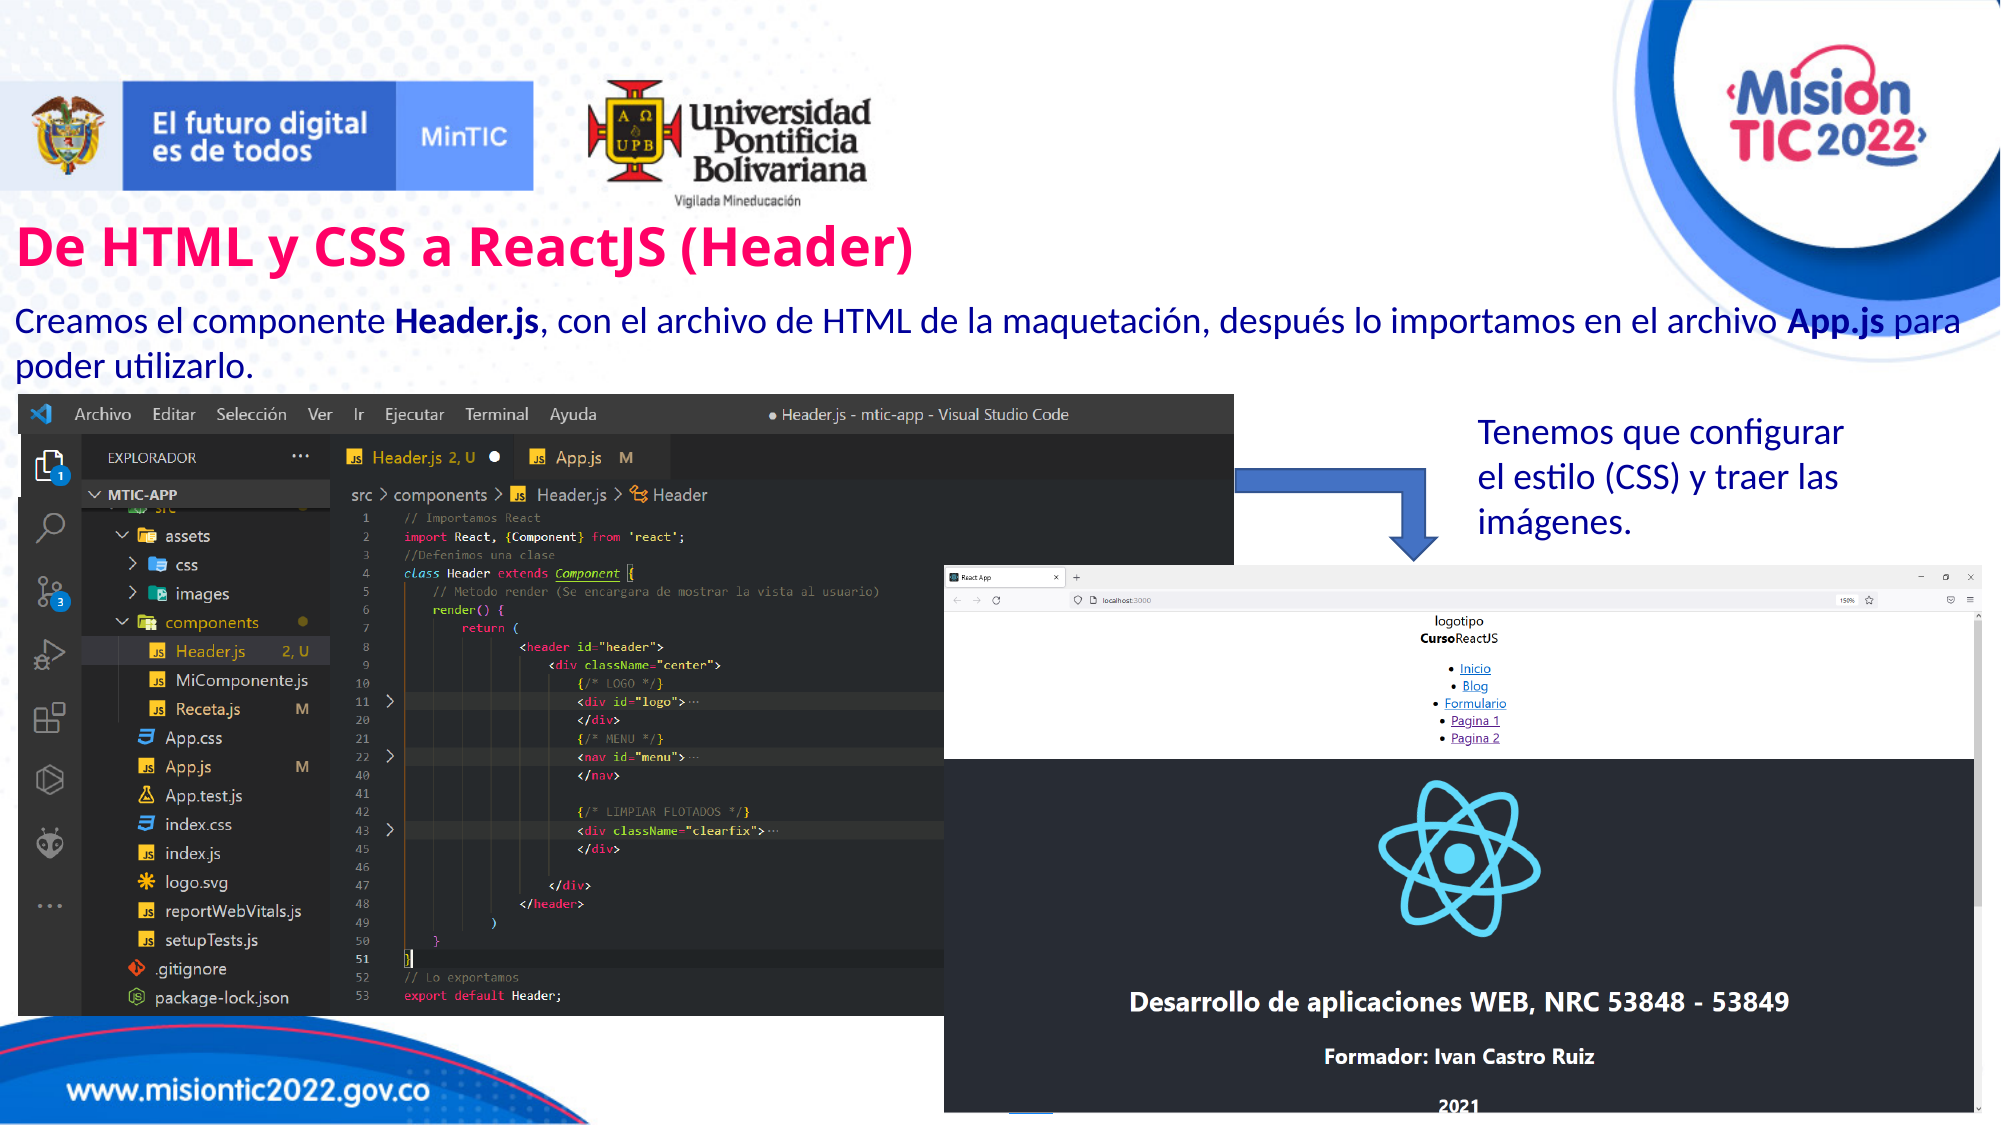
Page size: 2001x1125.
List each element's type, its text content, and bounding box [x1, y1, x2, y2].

text_box [1234, 468, 1440, 562]
picture [0, 0, 2001, 1125]
title De HTML y CSS a ReactJS (Header) [0, 212, 1725, 286]
text_box Creamos el componente Header.js, con el archivo de HTML de la maquetación, después lo importamos en el archivo App.js para poder utilizarlo. [0, 288, 2000, 394]
text_box Tenemos que configurar el estilo (CSS) y traer las imágenes. [1462, 399, 1862, 550]
